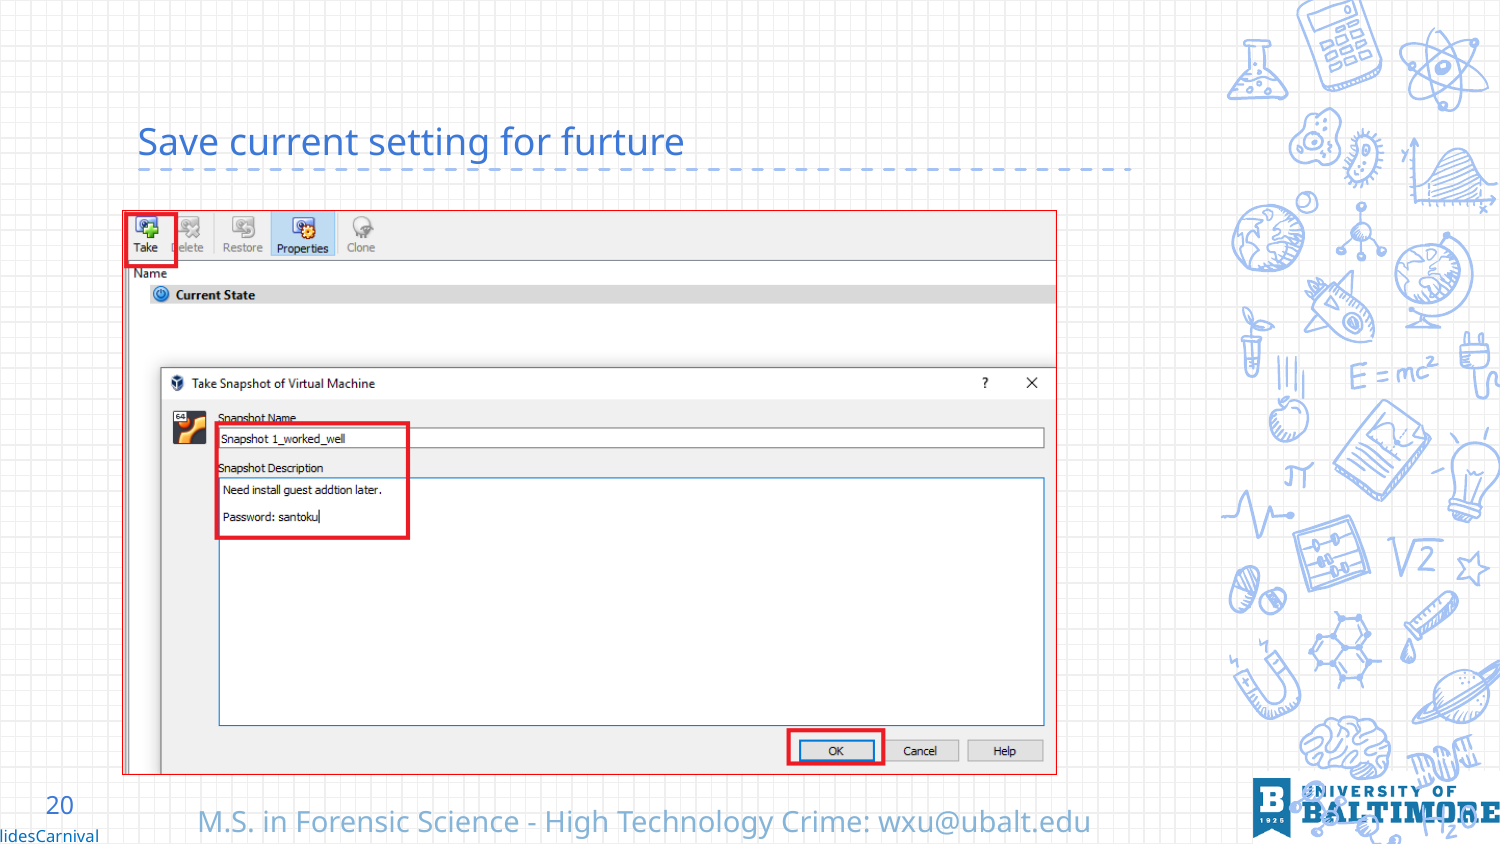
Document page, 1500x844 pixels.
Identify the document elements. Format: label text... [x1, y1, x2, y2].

title Save current setting for furture [122, 36, 1130, 178]
picture [1316, 786, 1321, 797]
picture [1327, 813, 1336, 822]
picture [1365, 817, 1376, 833]
picture [122, 210, 1057, 775]
picture [1253, 771, 1500, 844]
slide_number 20 [14, 774, 105, 840]
